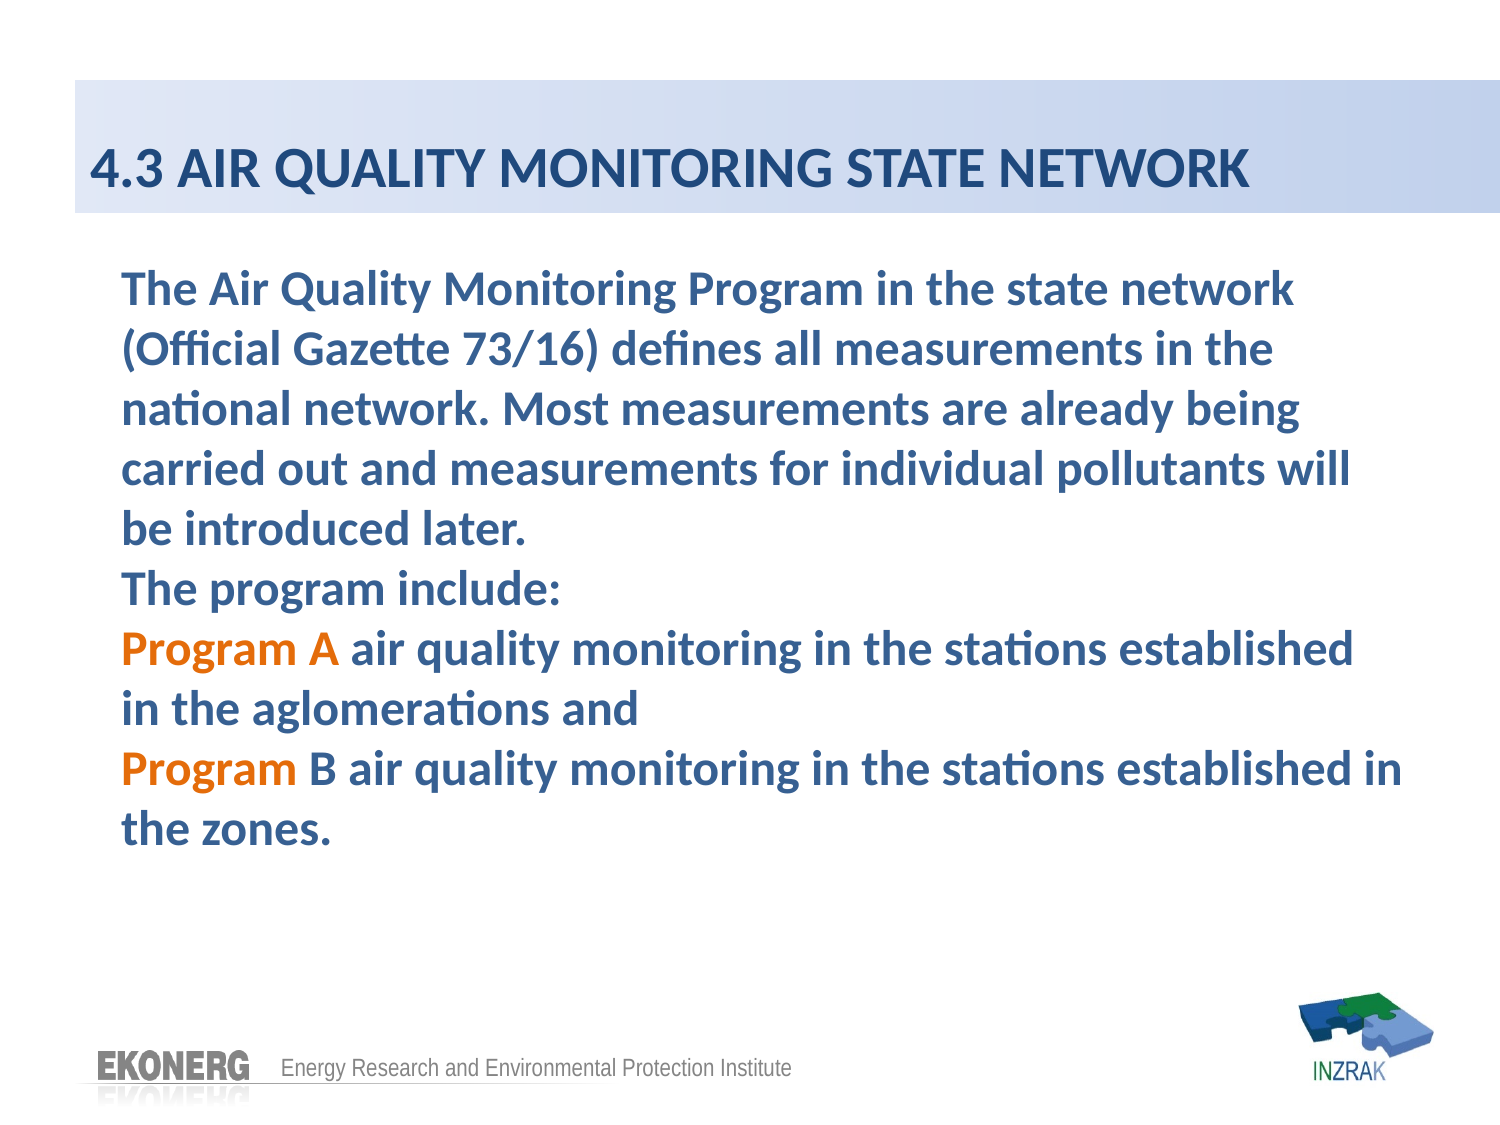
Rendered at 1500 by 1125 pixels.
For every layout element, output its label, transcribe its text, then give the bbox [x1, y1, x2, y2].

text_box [61, 1038, 839, 1112]
picture [1298, 992, 1434, 1088]
text_box The Air Quality Monitoring Program in the state network (Official Gazette 73/16) defines all measurements in the national network. Most measurements are already being carried out and measurements for individual pollutants will be introduced later. The program include: Program A air quality monitoring in the stations established in the aglomerations and Program B air quality monitoring in the stations established in the zones. [106, 248, 1419, 864]
title 4.3 AIR QUALITY MONITORING STATE NETWORK [75, 80, 1500, 213]
